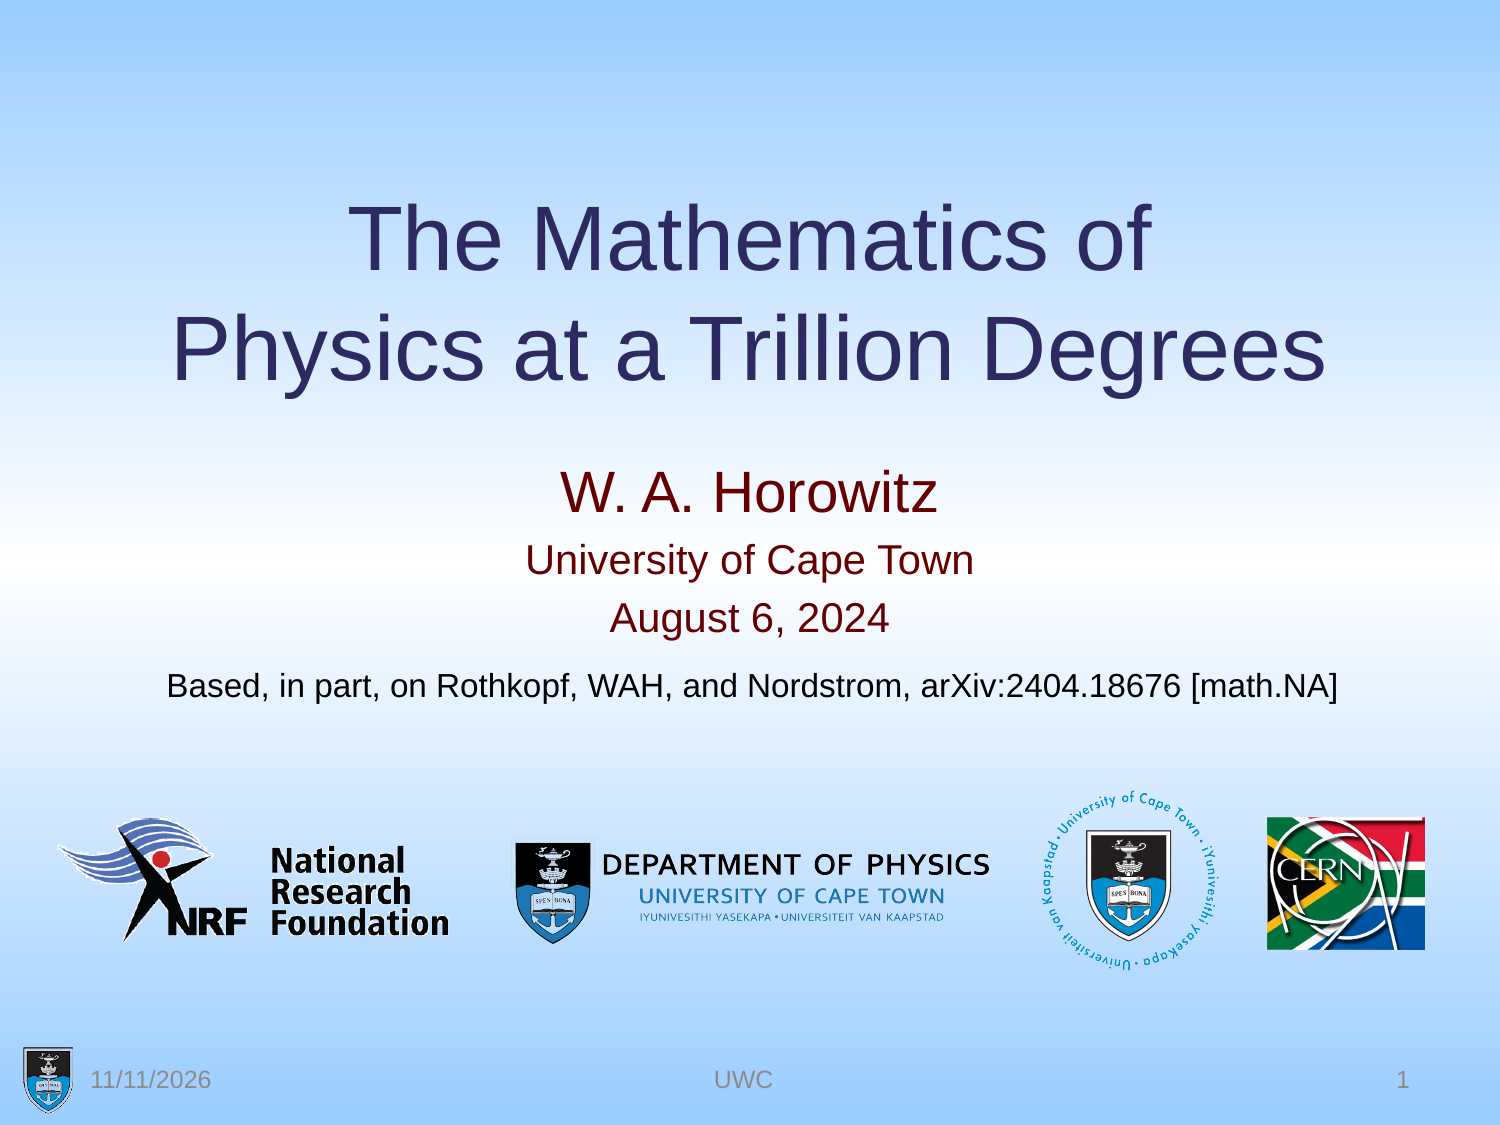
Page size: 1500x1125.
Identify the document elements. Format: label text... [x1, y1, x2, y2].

picture [1037, 786, 1224, 976]
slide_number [75, 1048, 425, 1109]
subtitle W. A. Horowitz University of Cape Town August 6, 2024 [225, 446, 1275, 651]
picture [1267, 816, 1426, 951]
picture [509, 835, 998, 951]
picture [55, 810, 455, 951]
picture [23, 1047, 73, 1114]
title The Mathematics of Physics at a Trillion Degrees [75, 167, 1425, 410]
slide_number 1 [1074, 1048, 1425, 1109]
text_box Based, in part, on Rothkopf, WAH, and Nordstrom, arXiv:2404.18676 [math.NA] [151, 656, 1356, 712]
footer UWC [487, 1048, 1000, 1109]
